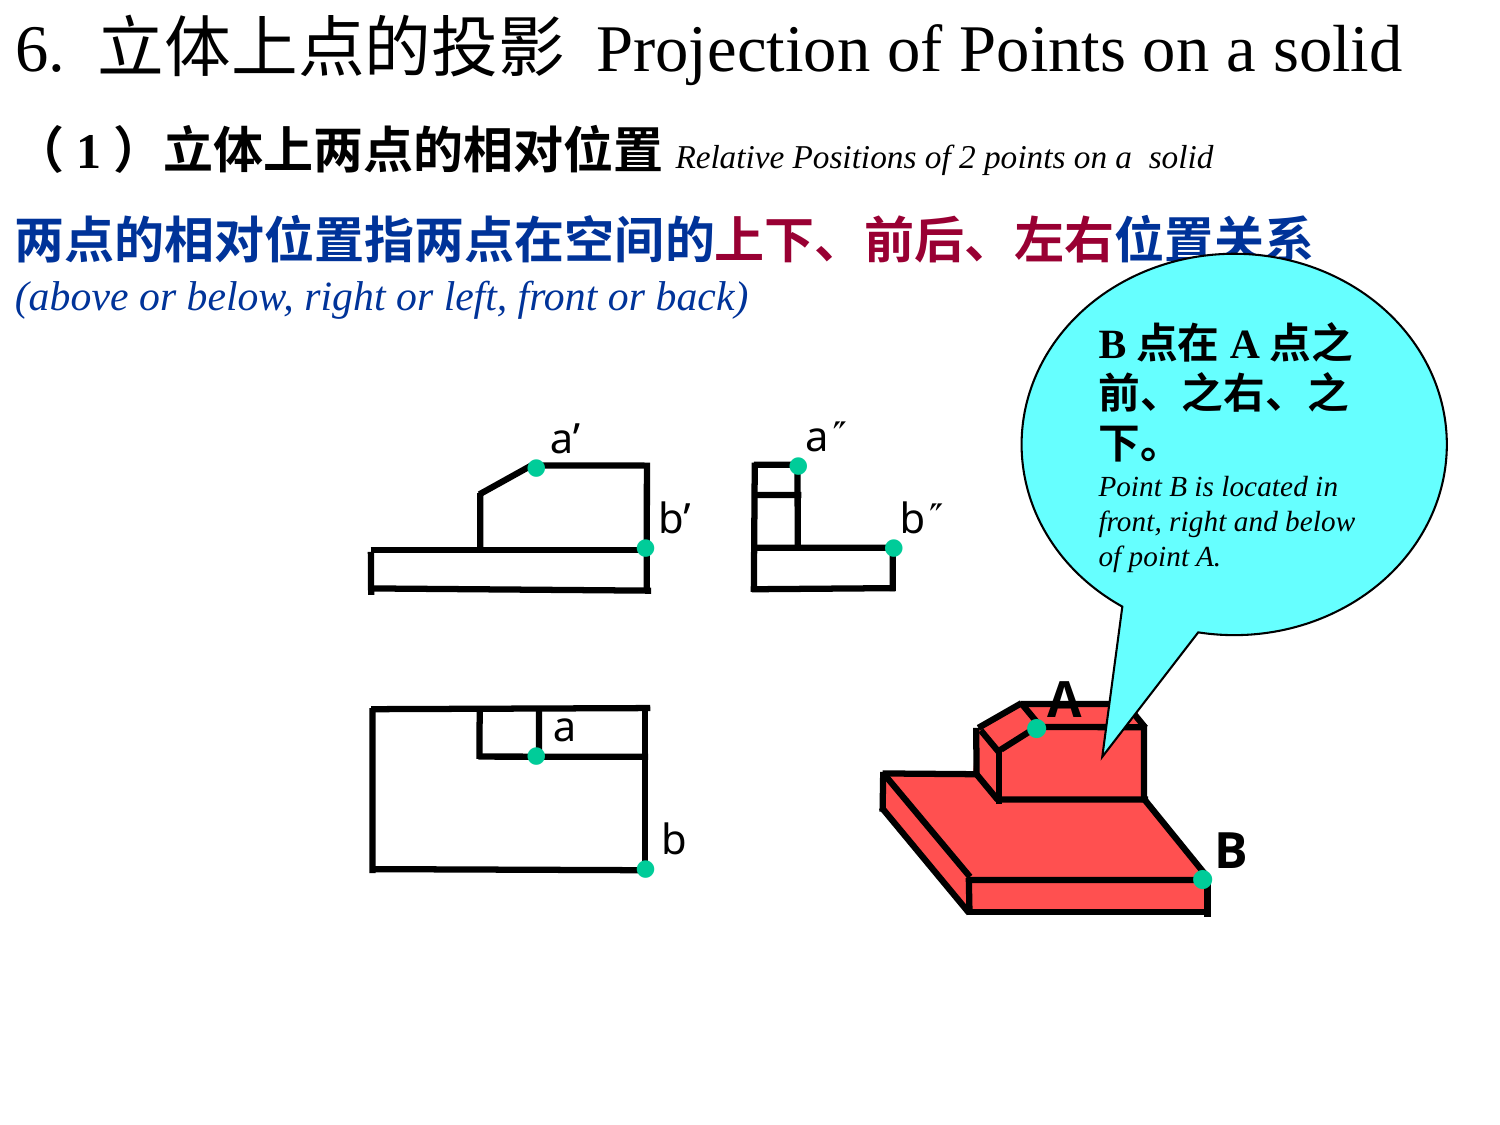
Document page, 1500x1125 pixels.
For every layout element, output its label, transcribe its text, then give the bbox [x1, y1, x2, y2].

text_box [509, 404, 595, 488]
text_box 两点的相对位置指两点在空间的上下、前后、左右位置关系(above or below, right or left, front or back) [0, 201, 1412, 327]
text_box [771, 401, 862, 485]
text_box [618, 804, 702, 888]
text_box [1174, 810, 1260, 900]
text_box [618, 484, 707, 568]
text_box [370, 461, 1211, 918]
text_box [1008, 659, 1095, 749]
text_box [866, 484, 959, 568]
title 6. 立体上点的投影 Projection of Points on a solid [0, 0, 1500, 91]
text_box B点在A点之前、之右、之下。 Point B is located in front, right and below of point A. [1021, 253, 1447, 636]
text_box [509, 692, 591, 776]
text_box （1）立体上两点的相对位置Relative Positions of 2 points on a solid [0, 111, 1419, 187]
